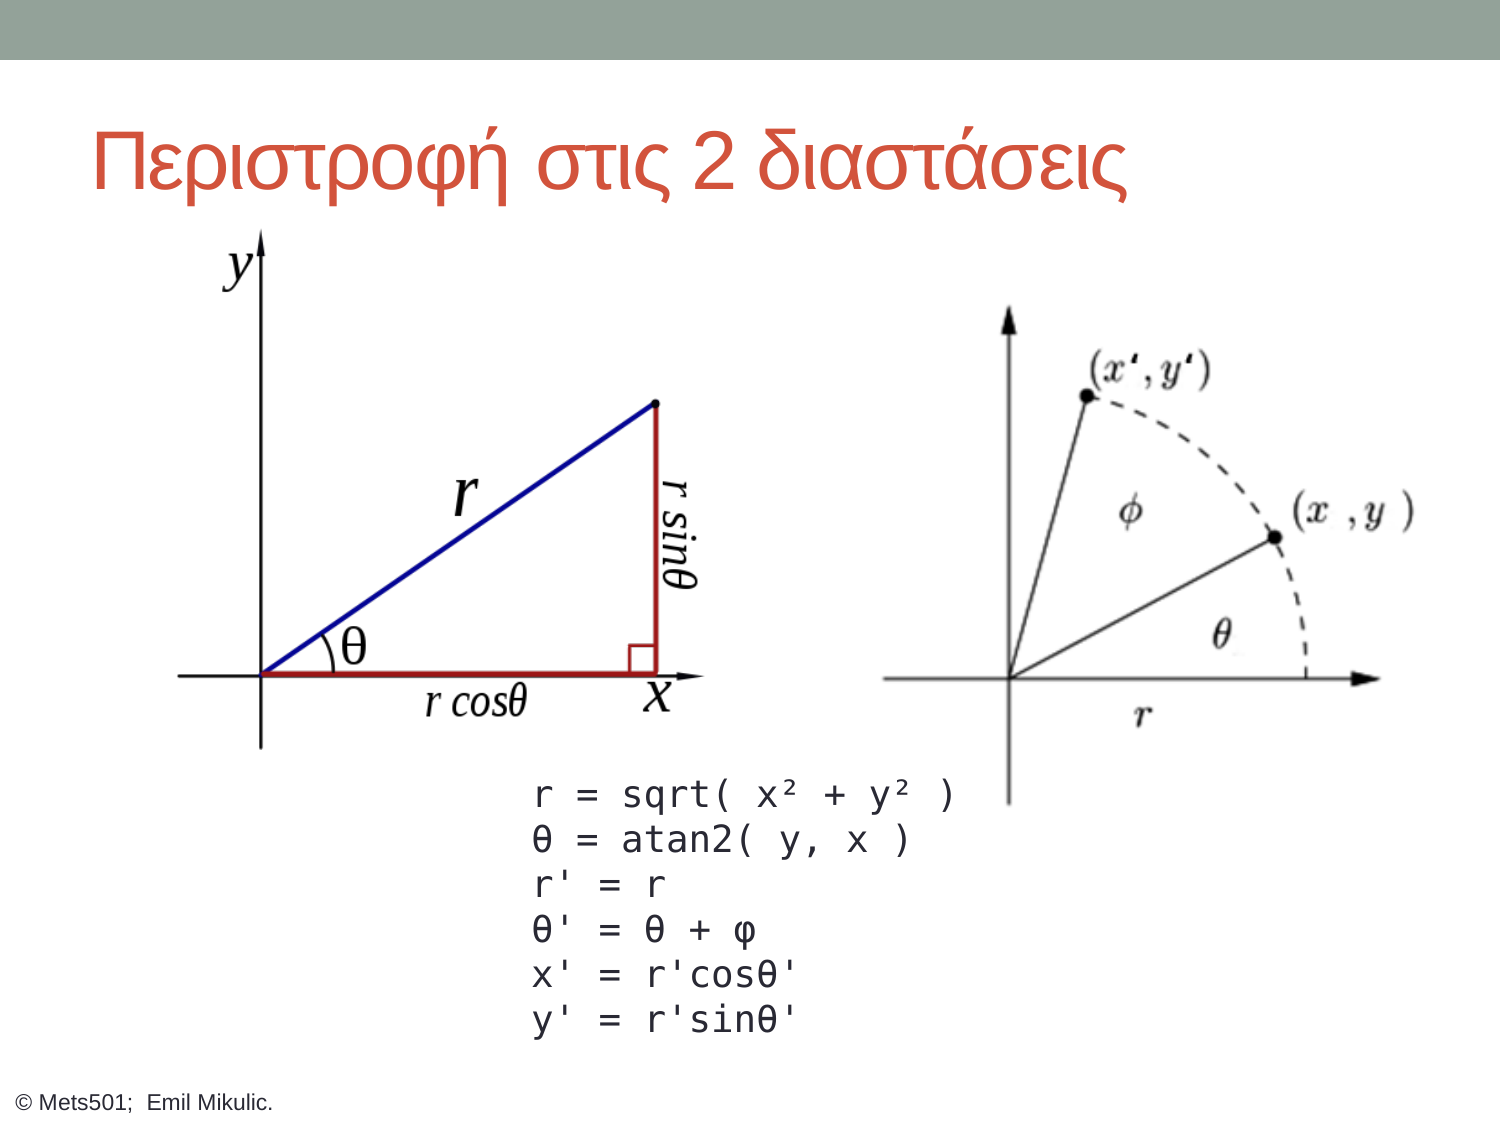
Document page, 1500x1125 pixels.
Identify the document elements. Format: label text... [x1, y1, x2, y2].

text_box r = sqrt( x² + y² ) θ = atan2( y, x ) r' = r θ' = θ + φ x' = r'cosθ' y' = r'sinθ' [516, 762, 974, 1048]
text_box © Mets501; Emil Mikulic. [0, 1080, 290, 1123]
picture [174, 224, 706, 751]
picture [876, 288, 1426, 813]
title Περιστροφή στις 2 διαστάσεις [75, 75, 1425, 238]
